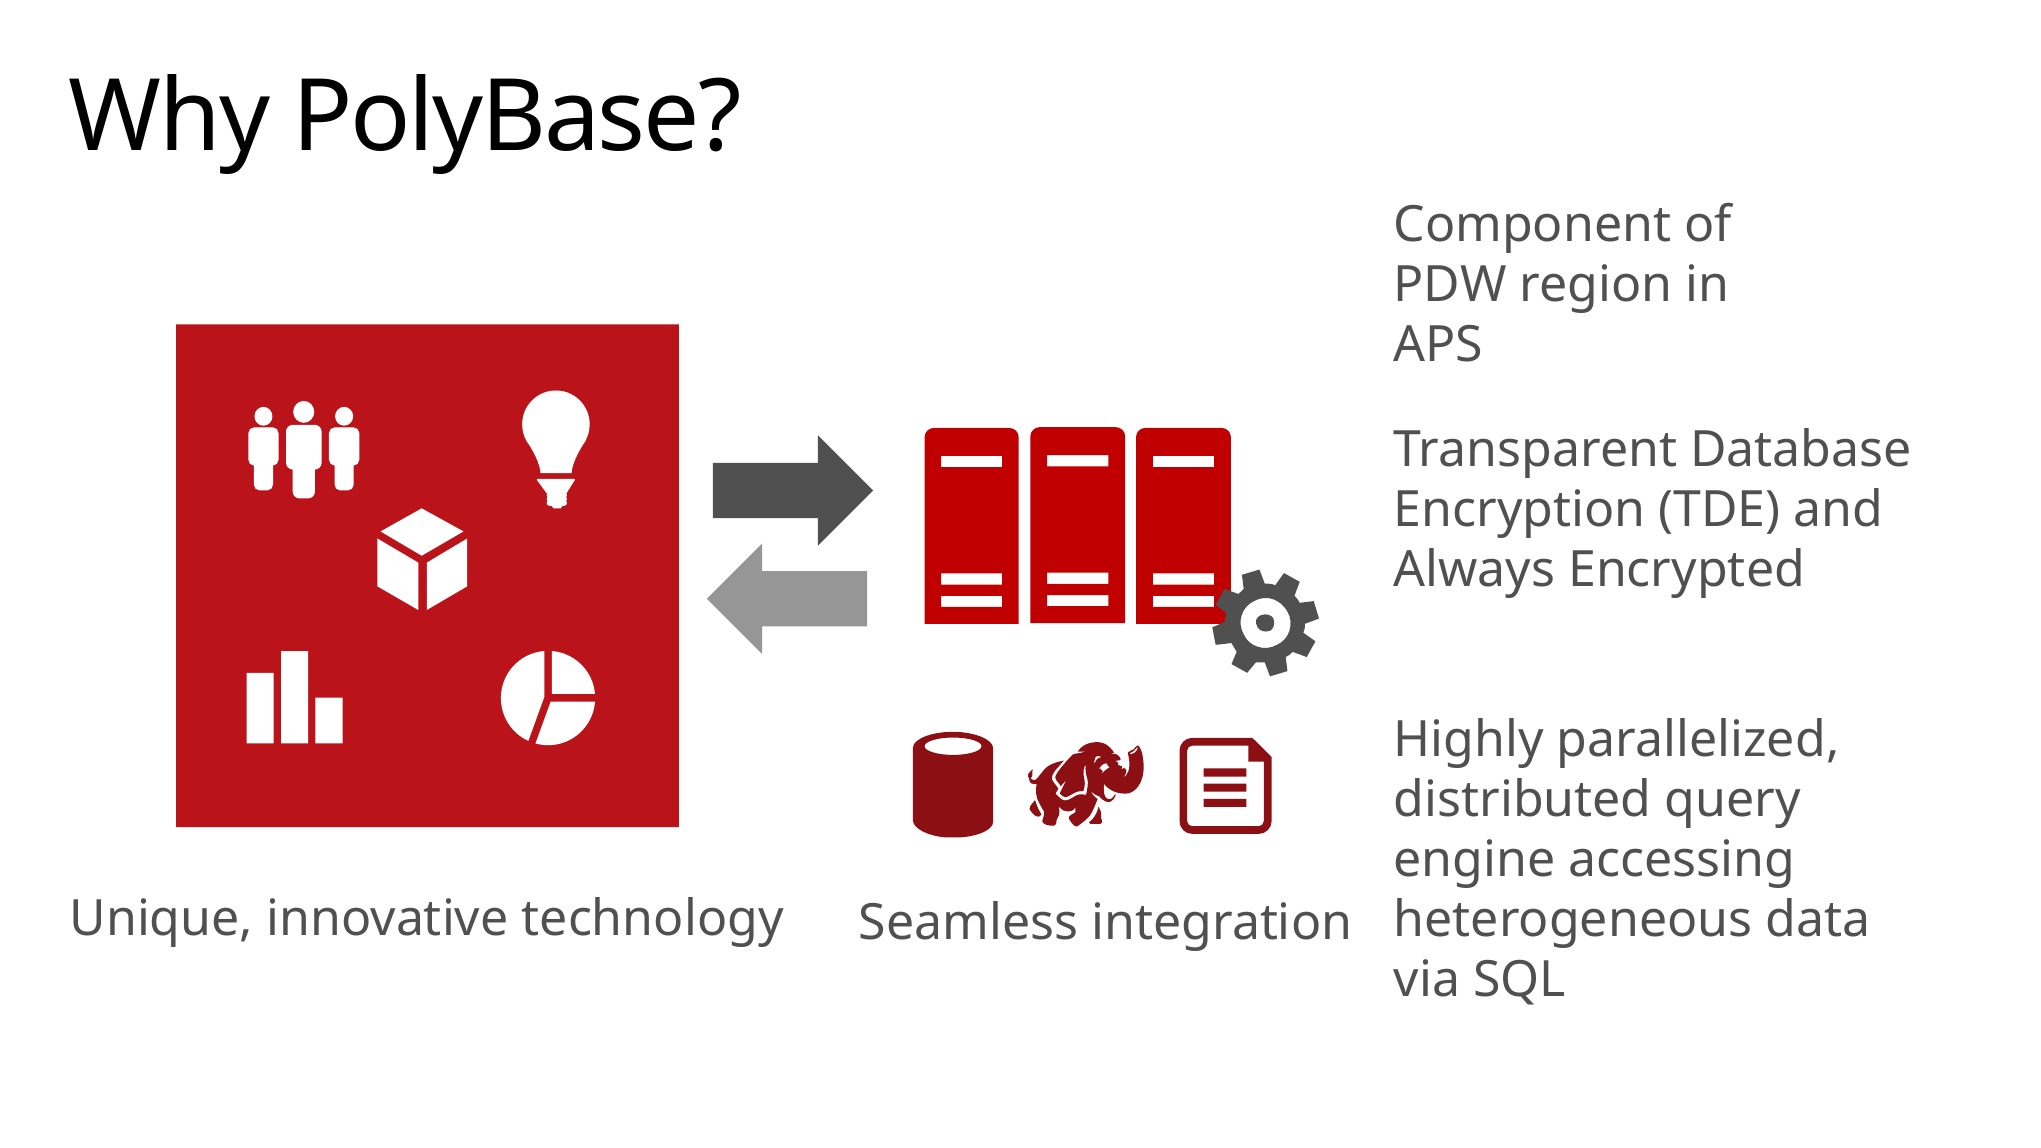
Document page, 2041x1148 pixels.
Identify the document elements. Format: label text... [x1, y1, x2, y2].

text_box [377, 508, 468, 611]
text_box Transparent Database Encryption (TDE) and Always Encrypted [1378, 409, 1950, 605]
text_box Seamless integration [844, 882, 1368, 958]
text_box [1179, 737, 1272, 835]
text_box [246, 672, 274, 744]
text_box [328, 406, 361, 492]
text_box Unique, innovative technology [54, 878, 799, 953]
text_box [924, 426, 1232, 624]
title Why PolyBase? [45, 48, 1996, 214]
text_box [551, 650, 596, 695]
text_box [706, 542, 868, 655]
text_box Component of PDW region in APS [1378, 183, 1836, 379]
text_box [500, 650, 546, 742]
text_box [285, 400, 323, 500]
text_box [912, 731, 994, 838]
text_box Highly parallelized, distributed query engine accessing heterogeneous data via SQL [1378, 699, 1950, 1014]
text_box [534, 700, 596, 746]
text_box [1212, 569, 1319, 677]
text_box [536, 478, 576, 510]
text_box [280, 650, 309, 744]
text_box [175, 324, 680, 828]
text_box [315, 697, 343, 744]
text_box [1027, 741, 1145, 828]
text_box [712, 434, 874, 547]
text_box [521, 389, 591, 474]
text_box [247, 406, 280, 492]
